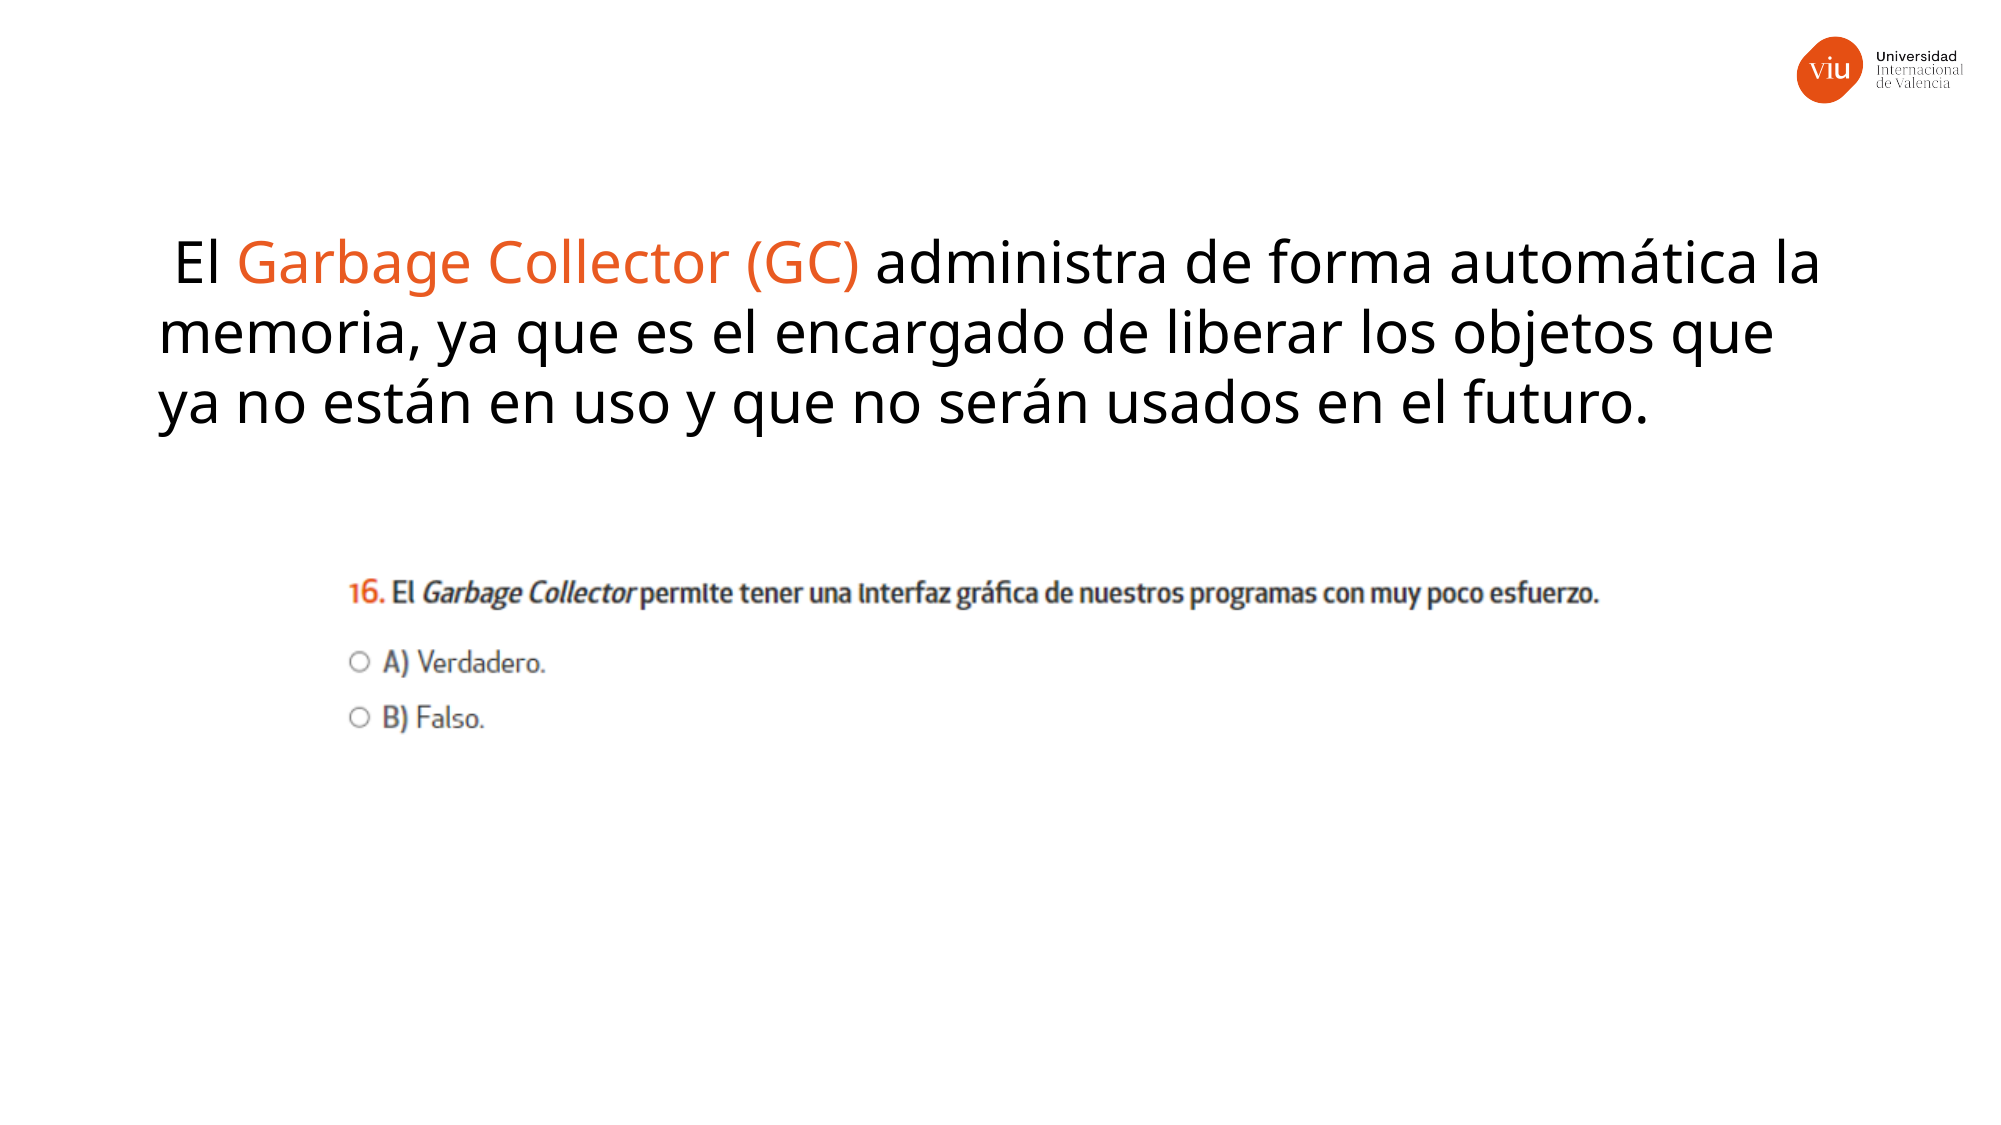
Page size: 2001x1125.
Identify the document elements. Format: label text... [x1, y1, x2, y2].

text_box El Garbage Collector (GC) administra de forma automática la memoria, ya que es el encargado de liberar los objetos que ya no están en uso y que no serán usados en el futuro. [143, 218, 1857, 443]
picture [328, 541, 1615, 755]
text_box [142, 159, 1801, 1003]
picture [1781, 20, 1979, 120]
